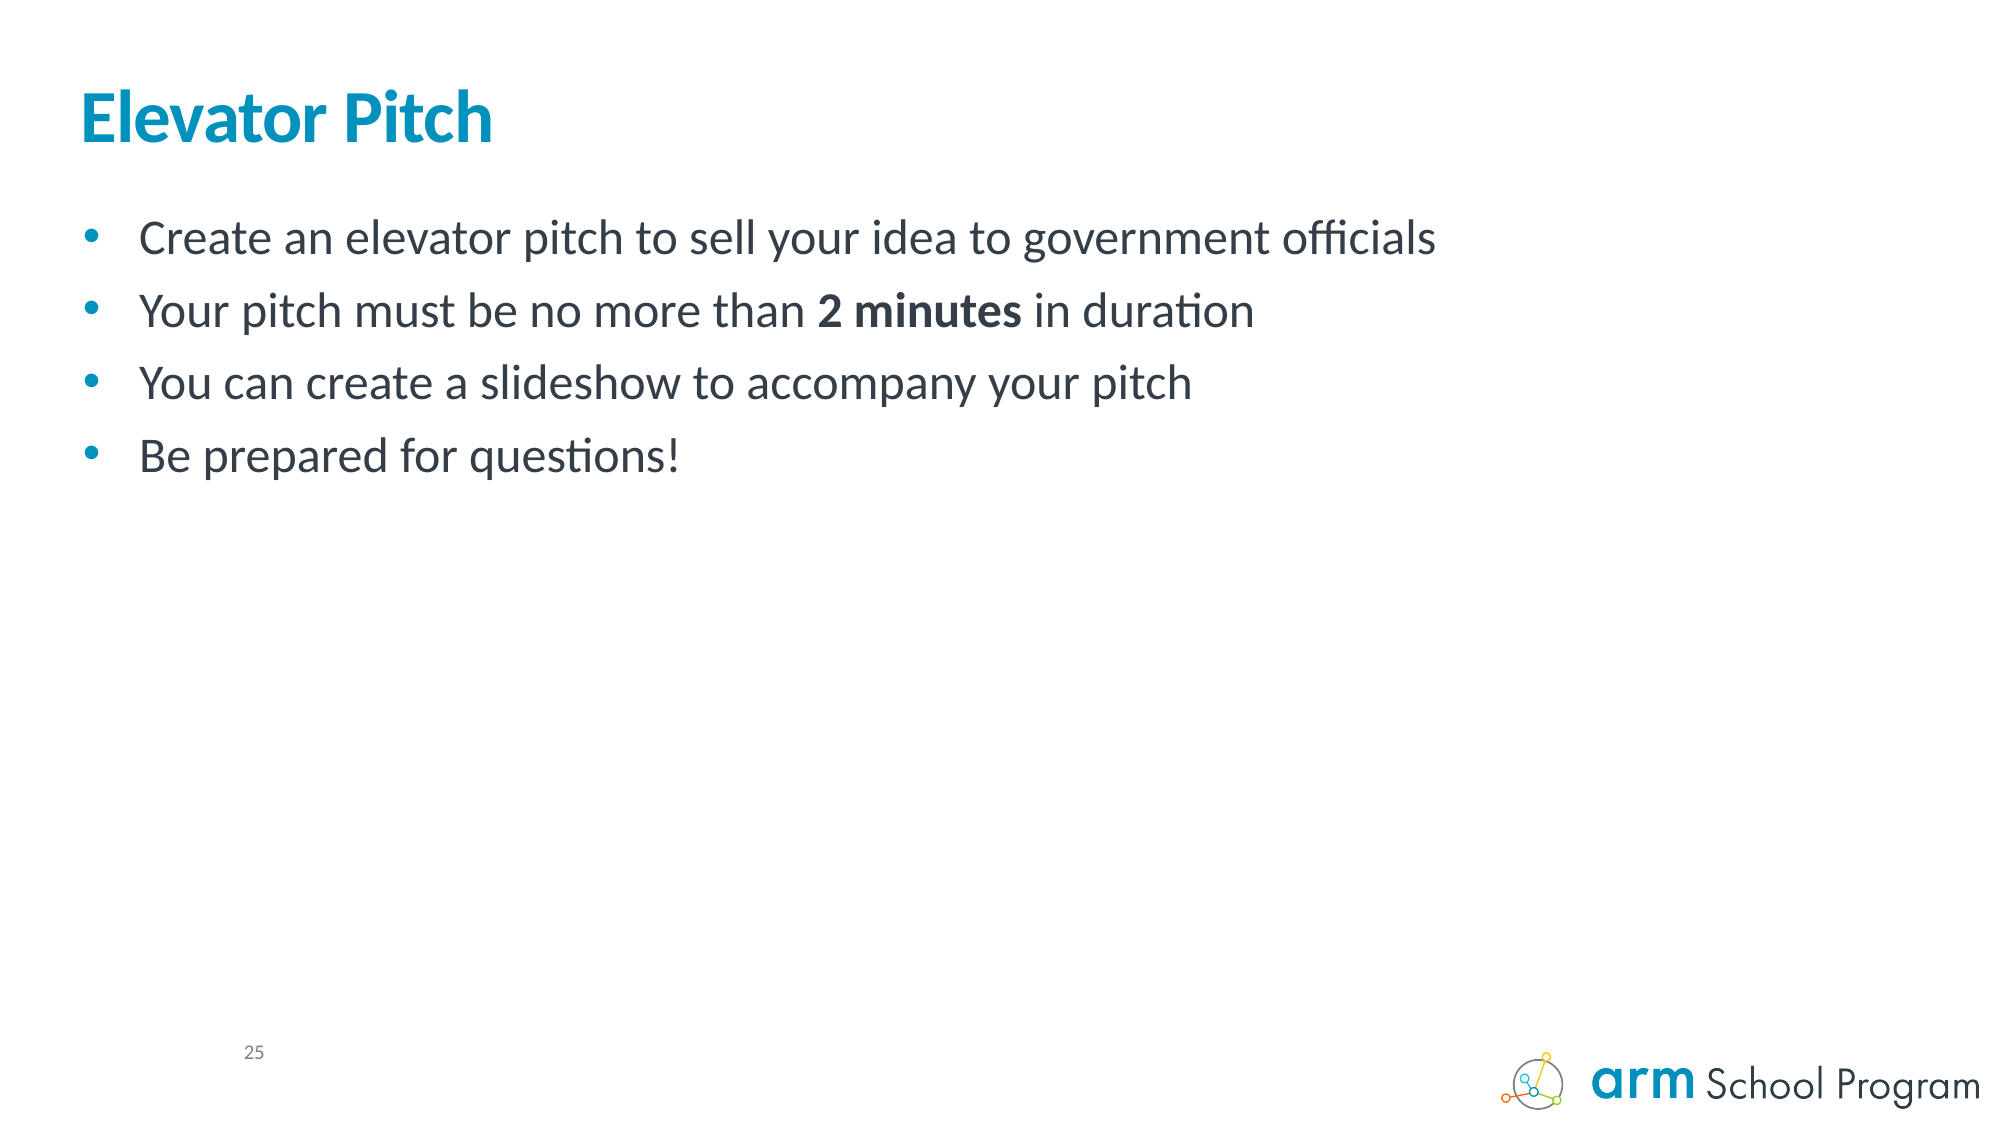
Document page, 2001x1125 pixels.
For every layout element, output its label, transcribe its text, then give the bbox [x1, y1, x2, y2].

title Elevator Pitch [80, 48, 1915, 158]
list Create an elevator pitch to sell your idea to government officials Your pitch must be no more than 2 minutes in duration You can create a slideshow to accompany your pitch Be prepared for questions! [82, 204, 1917, 921]
picture [1501, 1052, 1979, 1110]
